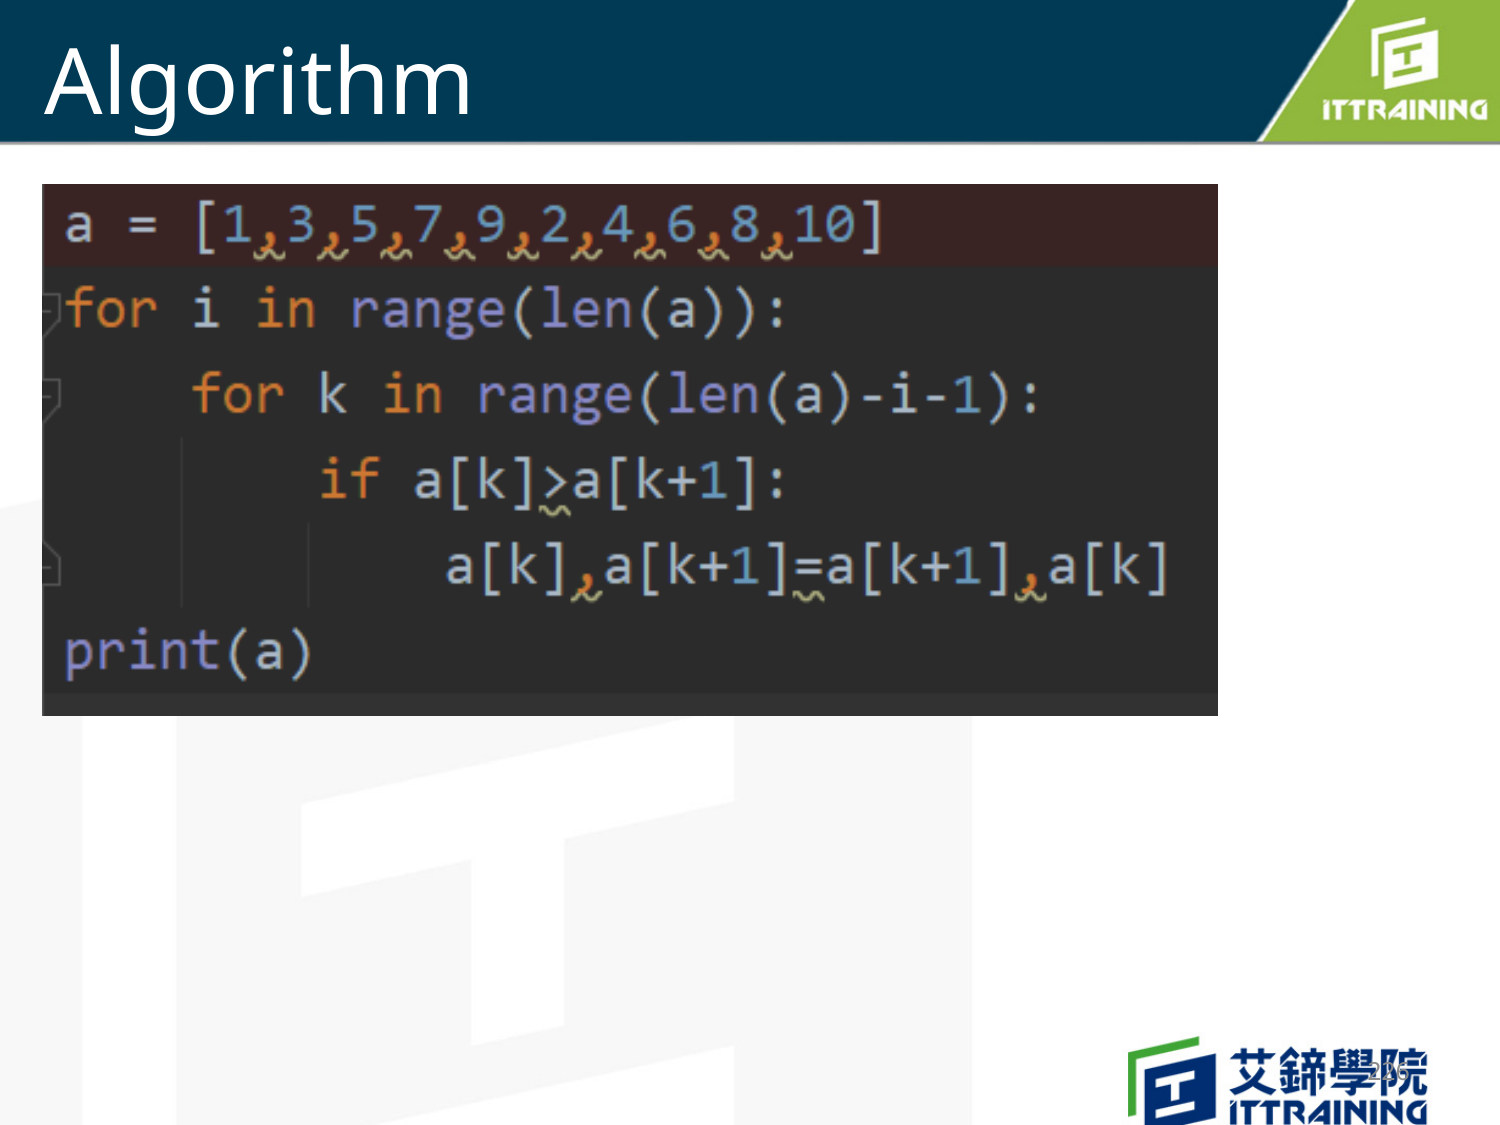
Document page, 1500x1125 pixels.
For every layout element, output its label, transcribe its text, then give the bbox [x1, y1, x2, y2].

slide_number 226 [1074, 1042, 1425, 1103]
title Algorithm [29, 0, 1380, 172]
picture [0, 0, 1500, 1125]
